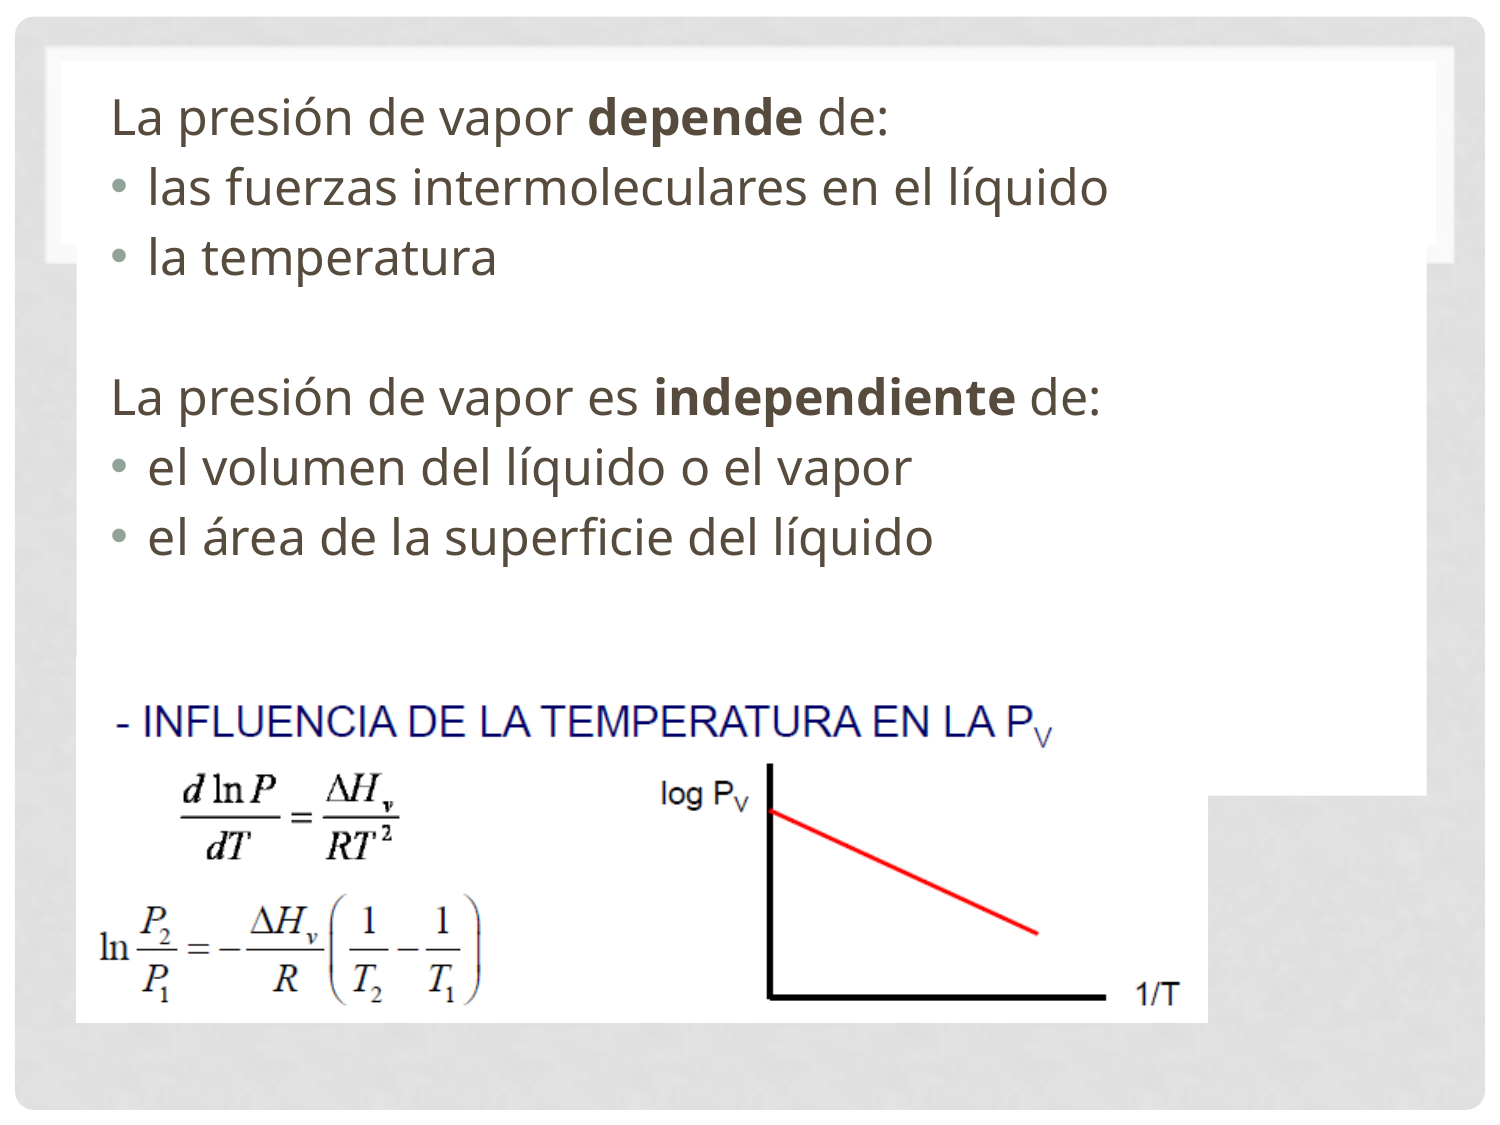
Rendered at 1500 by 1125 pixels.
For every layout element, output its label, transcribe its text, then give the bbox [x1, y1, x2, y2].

list La presión de vapor depende de: las fuerzas intermoleculares en el líquido la temperatura La presión de vapor es independiente de: el volumen del líquido o el vapor el área de la superficie del líquido [76, 78, 1427, 796]
picture [76, 657, 1209, 1023]
